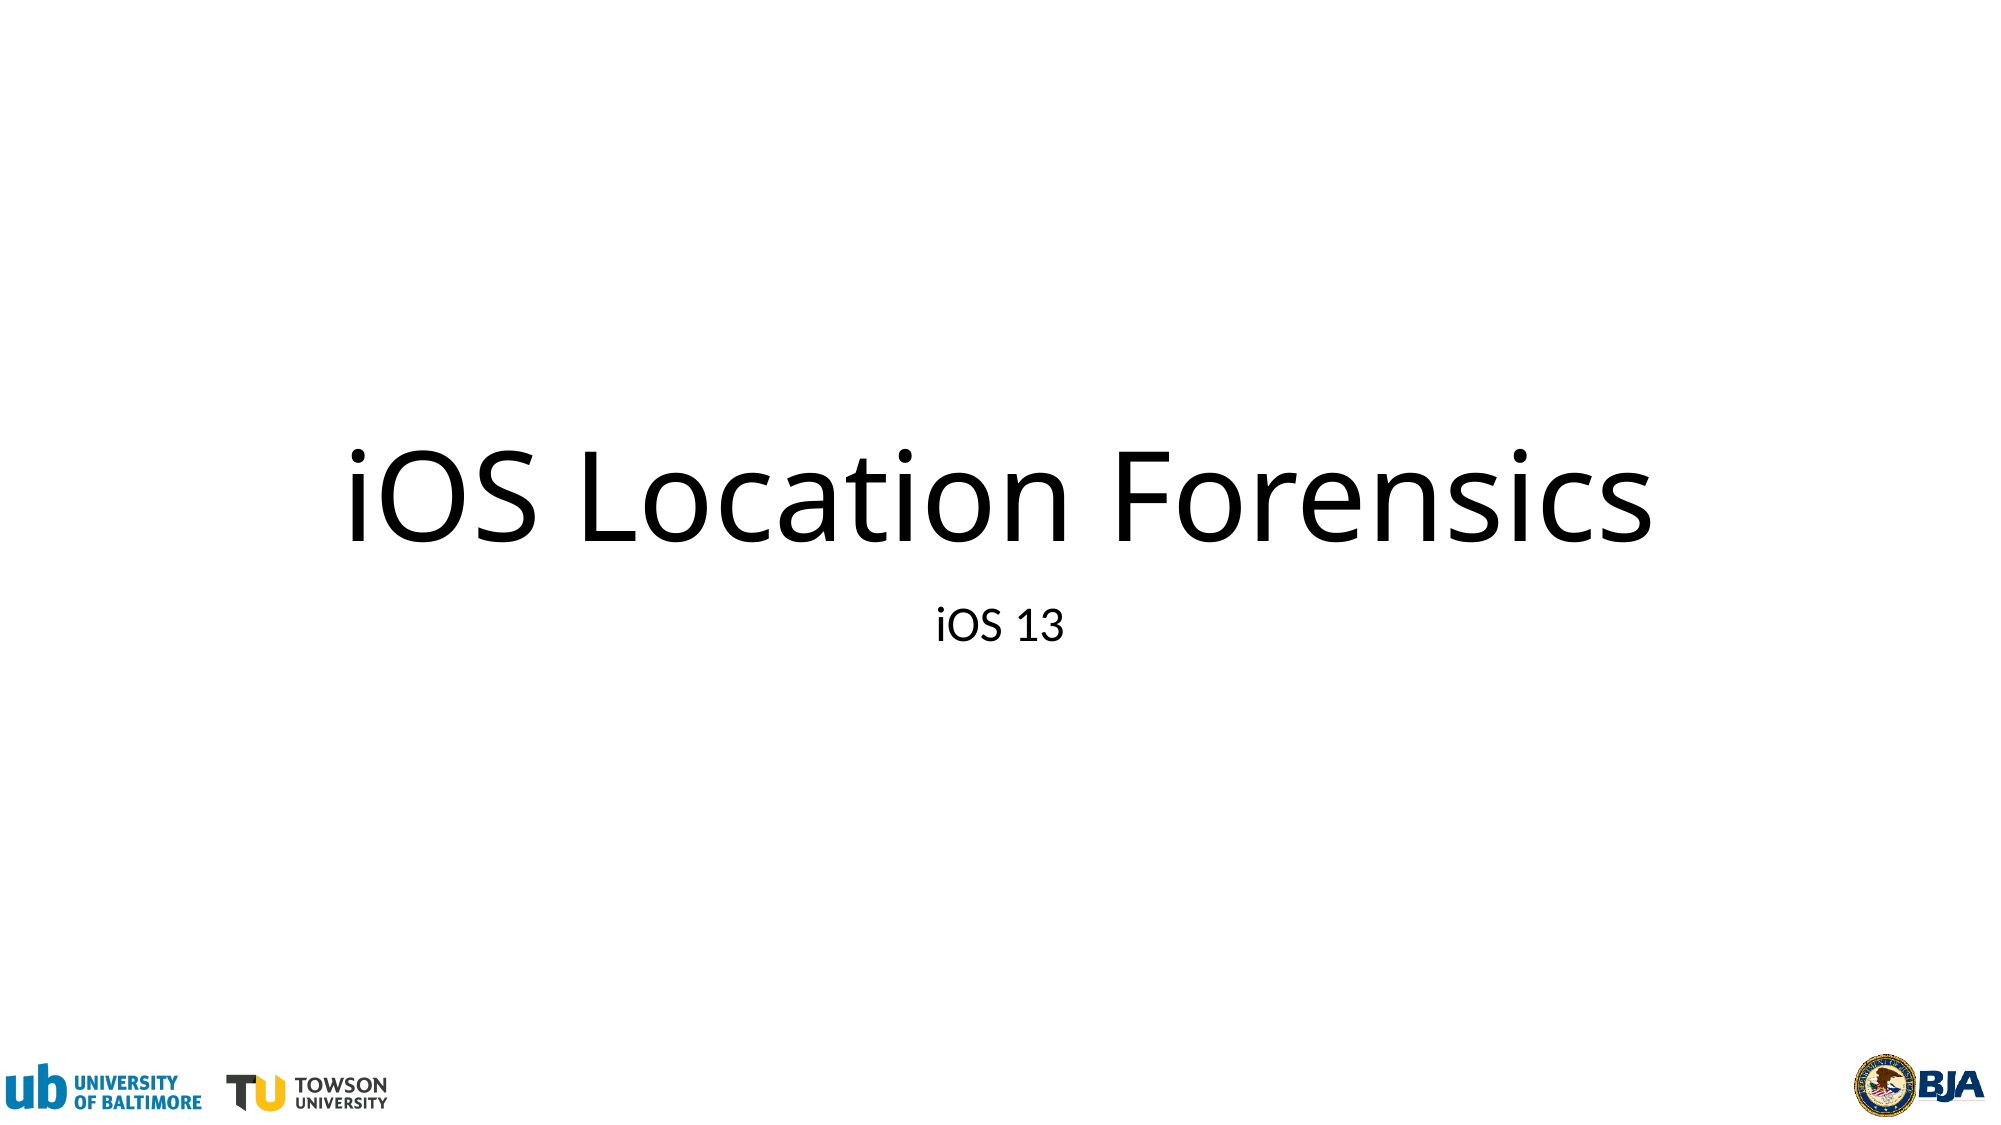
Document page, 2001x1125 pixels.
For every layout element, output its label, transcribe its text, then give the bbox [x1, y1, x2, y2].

title iOS Location Forensics [249, 184, 1750, 576]
picture [1854, 1054, 1986, 1117]
picture [0, 1031, 407, 1125]
subtitle iOS 13 [249, 590, 1750, 863]
